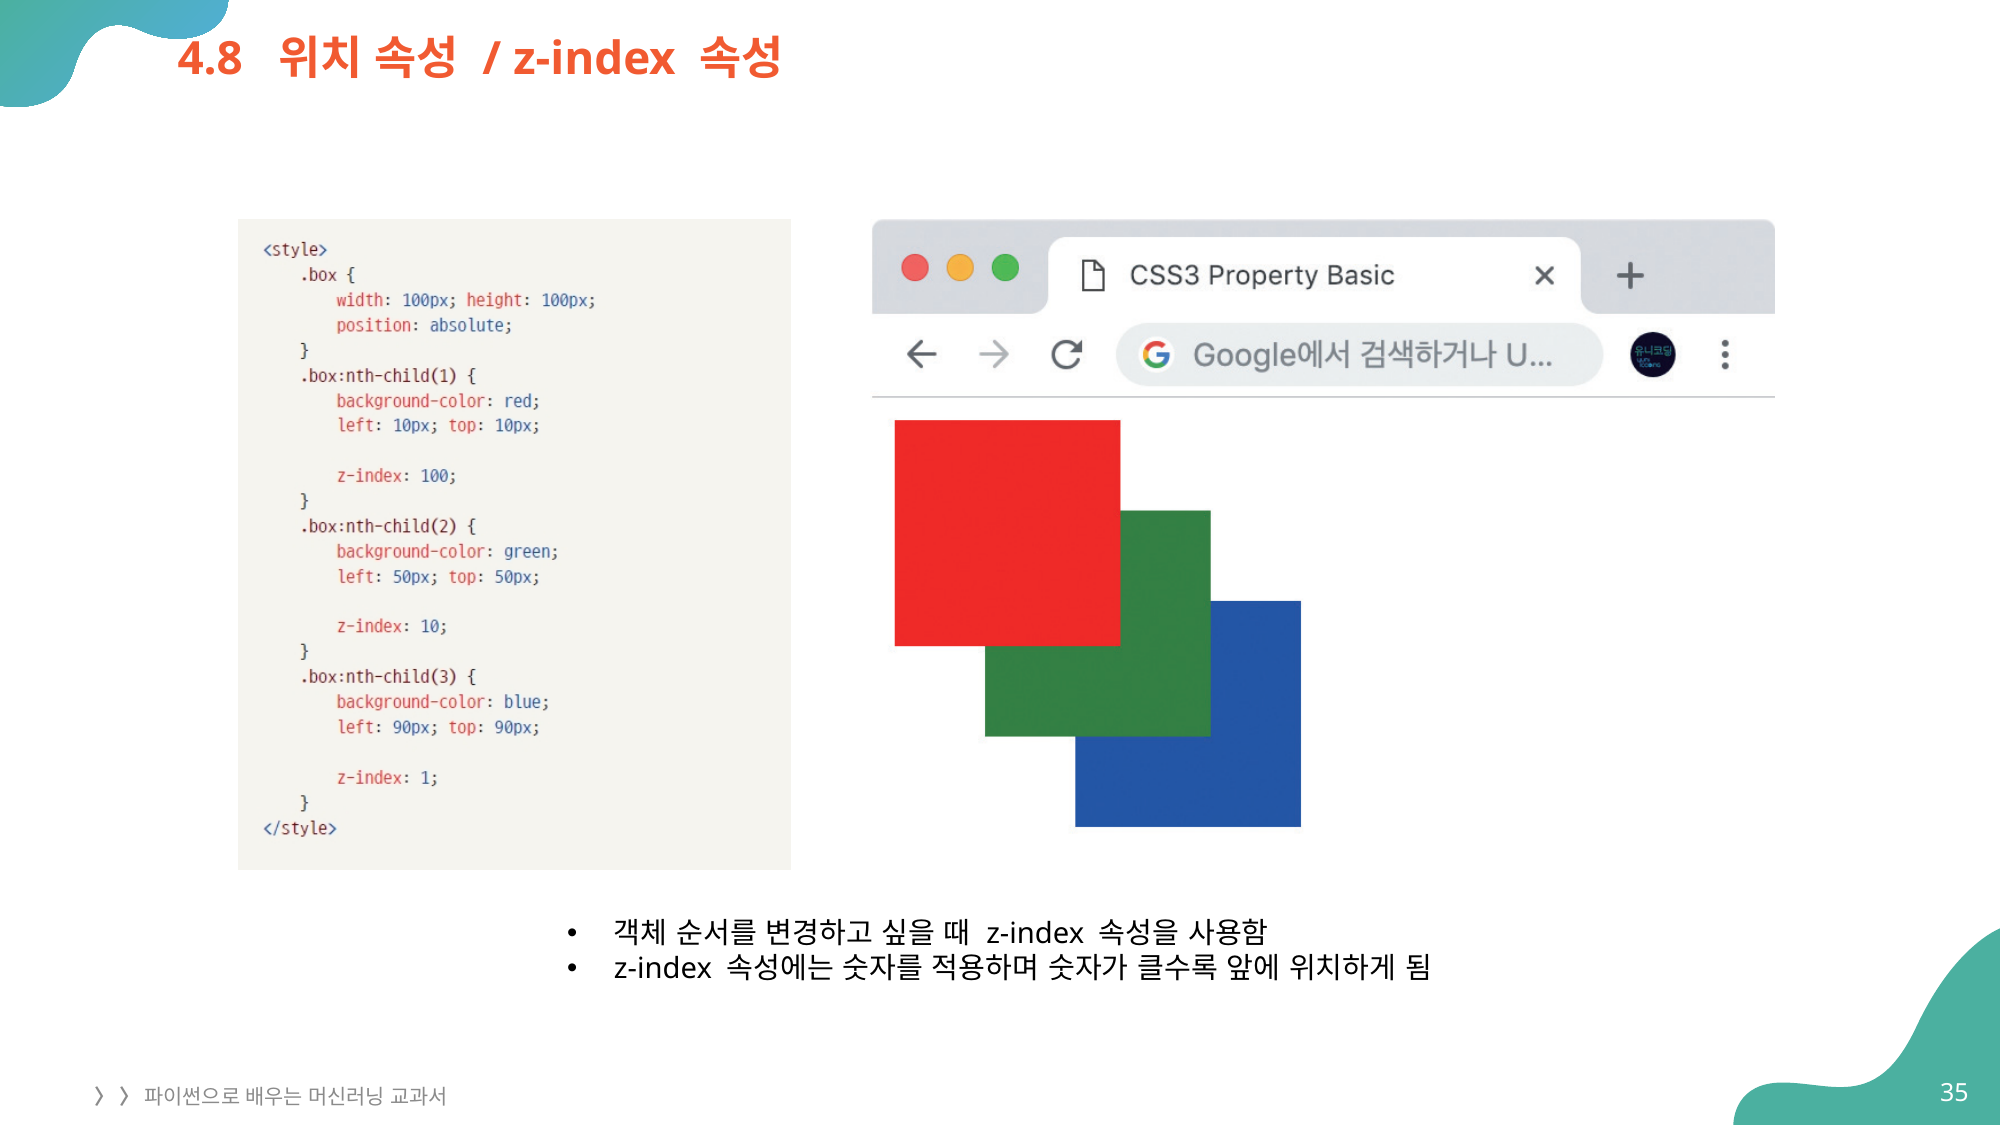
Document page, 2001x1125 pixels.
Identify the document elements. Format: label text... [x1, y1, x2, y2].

text_box 객체 순서를 변경하고 싶을 때 z-index 속성을 사용함 z-index 속성에는 숫자를 적용하며 숫자가 클수록 앞에 위치하게 됨 [552, 907, 1448, 992]
title 4.8 위치 속성 / z-index 속성 [162, 27, 2000, 93]
picture [237, 219, 791, 870]
slide_number 35 [1917, 1063, 1984, 1124]
footer 〉 〉 파이썬으로 배우는 머신러닝 교과서 [79, 1078, 755, 1114]
picture [869, 219, 1775, 870]
